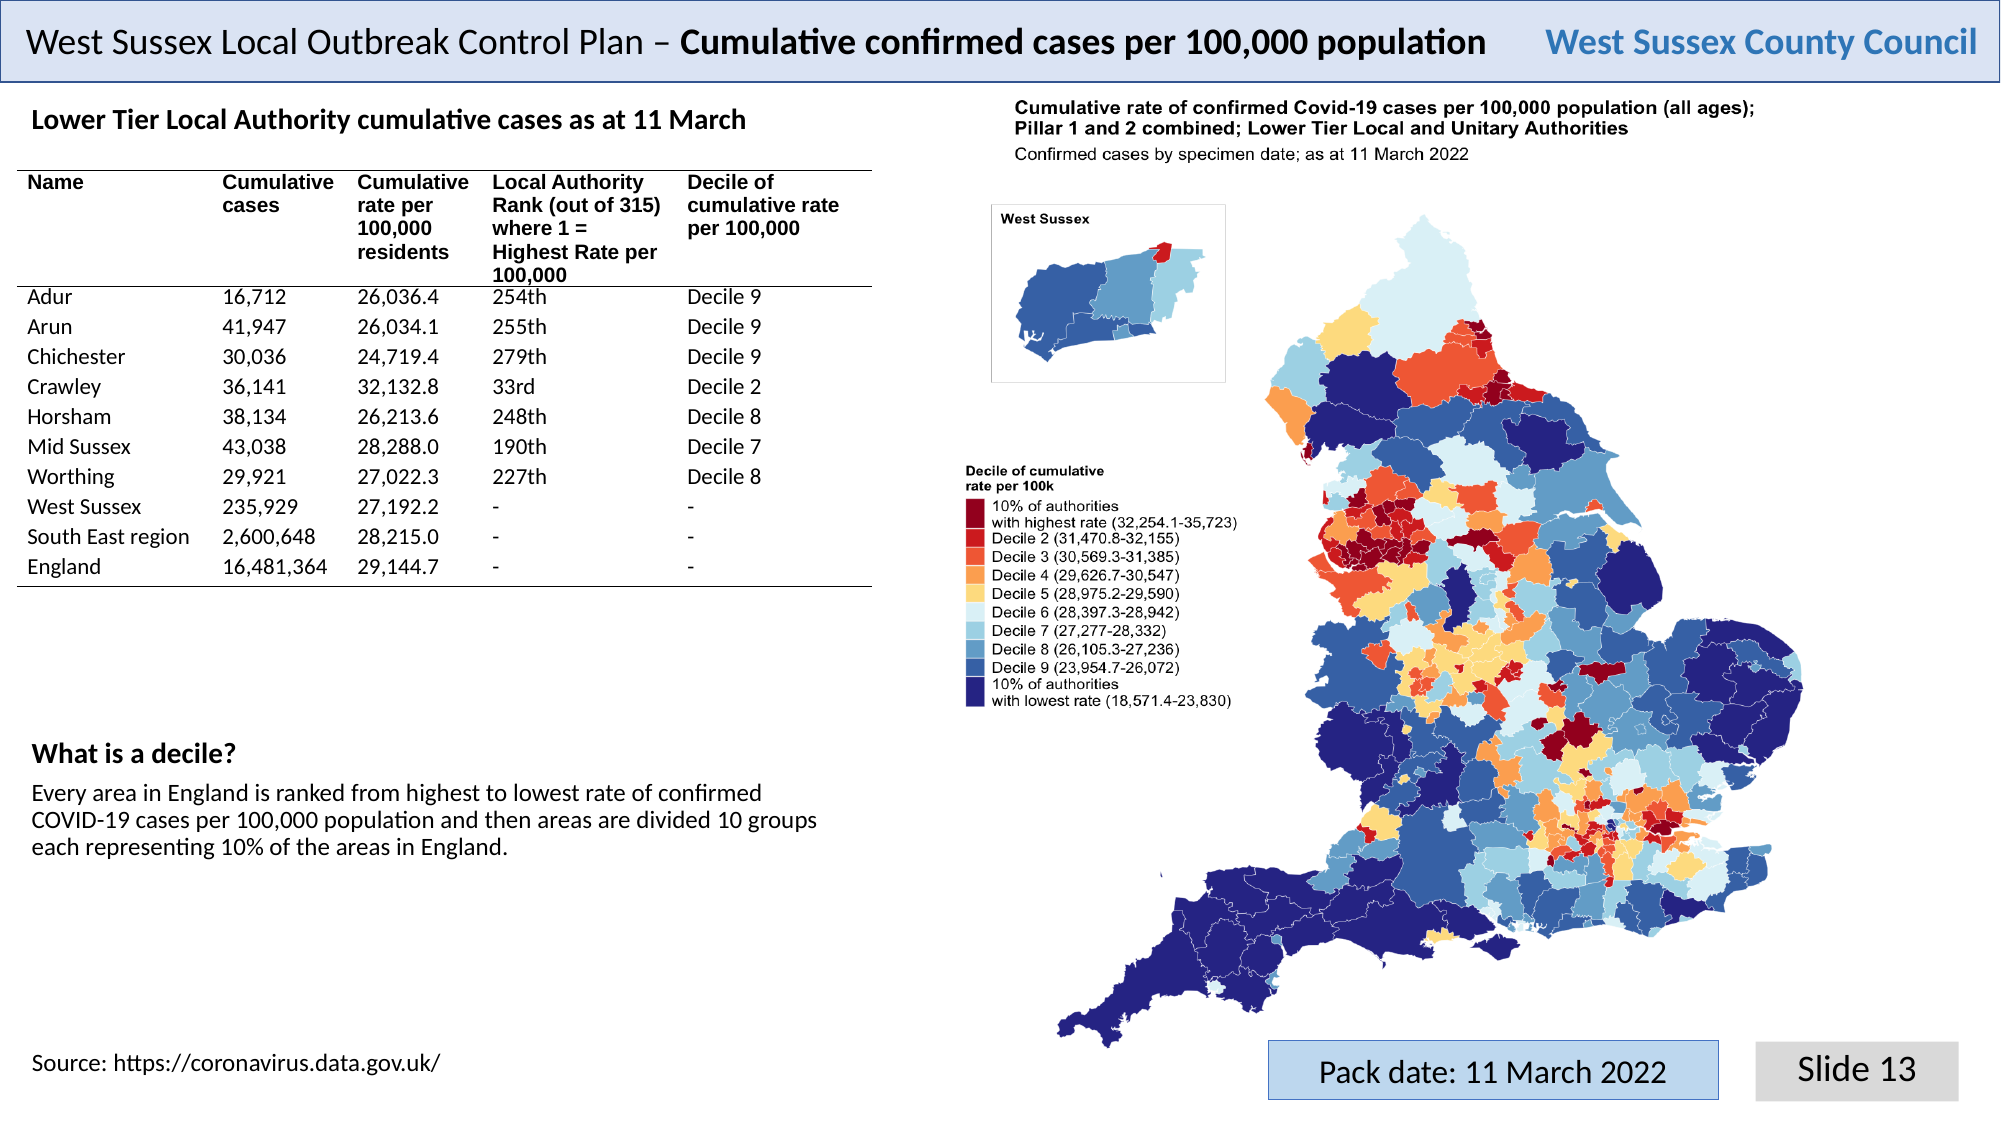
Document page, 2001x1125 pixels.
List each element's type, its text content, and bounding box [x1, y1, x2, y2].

table_header Local Authority Rank (out of 315) where 1 = Highest Rate per 100,000 [482, 171, 677, 286]
table_cell 248th [482, 407, 677, 437]
list What is a decile? [16, 731, 562, 772]
table_cell 43,038 [212, 437, 347, 467]
table_cell 2,600,648 [212, 527, 347, 557]
table_header Cumulative cases [212, 171, 347, 286]
table_header Cumulative rate per 100,000 residents [347, 171, 482, 286]
table_cell - [482, 557, 677, 586]
table_cell 30,036 [212, 347, 347, 377]
table_cell England [17, 557, 212, 586]
table_cell 26,213.6 [347, 407, 482, 437]
table_cell 190th [482, 437, 677, 467]
table_cell - [677, 557, 872, 586]
list Lower Tier Local Authority cumulative cases as at 11 March [16, 97, 895, 173]
table_cell South East region [17, 527, 212, 557]
table_cell 27,022.3 [347, 467, 482, 497]
table_cell Decile 8 [677, 467, 872, 497]
table_cell Adur [17, 287, 212, 317]
table_cell 26,036.4 [347, 287, 482, 317]
table_header Decile of cumulative rate per 100,000 [677, 171, 872, 286]
table_cell 27,192.2 [347, 497, 482, 527]
table_cell 28,215.0 [347, 527, 482, 557]
table_header Name [17, 171, 212, 286]
table_cell 235,929 [212, 497, 347, 527]
table_cell - [482, 527, 677, 557]
table_cell 255th [482, 317, 677, 347]
table_cell Decile 9 [677, 347, 872, 377]
table_cell 16,481,364 [212, 557, 347, 586]
list Source: https://coronavirus.data.gov.uk/ [17, 1042, 660, 1103]
table_cell 32,132.8 [347, 377, 482, 407]
table_cell 24,719.4 [347, 347, 482, 377]
table_cell 33rd [482, 377, 677, 407]
table_cell Crawley [17, 377, 212, 407]
table_cell 36,141 [212, 377, 347, 407]
table_cell 41,947 [212, 317, 347, 347]
table_cell 29,144.7 [347, 557, 482, 586]
table_cell 28,288.0 [347, 437, 482, 467]
table_cell Mid Sussex [17, 437, 212, 467]
list Every area in England is ranked from highest to lowest rate of confirmed COVID-19 cases per 100,000 population and then areas are divided 10 groups each representing 10% of the areas in England. [16, 772, 853, 900]
table_cell 227th [482, 467, 677, 497]
table_cell Decile 8 [677, 407, 872, 437]
table_cell Worthing [17, 467, 212, 497]
table_cell Decile 9 [677, 287, 872, 317]
table_cell Arun [17, 317, 212, 347]
table_cell - [482, 497, 677, 527]
picture [895, 91, 1959, 1104]
table_cell West Sussex [17, 497, 212, 527]
table_cell Decile 2 [677, 377, 872, 407]
table_cell Decile 9 [677, 317, 872, 347]
table_cell Decile 7 [677, 437, 872, 467]
table_cell 29,921 [212, 467, 347, 497]
table_cell 38,134 [212, 407, 347, 437]
table_cell 26,034.1 [347, 317, 482, 347]
table_cell Chichester [17, 347, 212, 377]
table_cell 279th [482, 347, 677, 377]
table_cell 254th [482, 287, 677, 317]
table_cell Horsham [17, 407, 212, 437]
table_cell - [677, 527, 872, 557]
table_cell - [677, 497, 872, 527]
table_cell 16,712 [212, 287, 347, 317]
